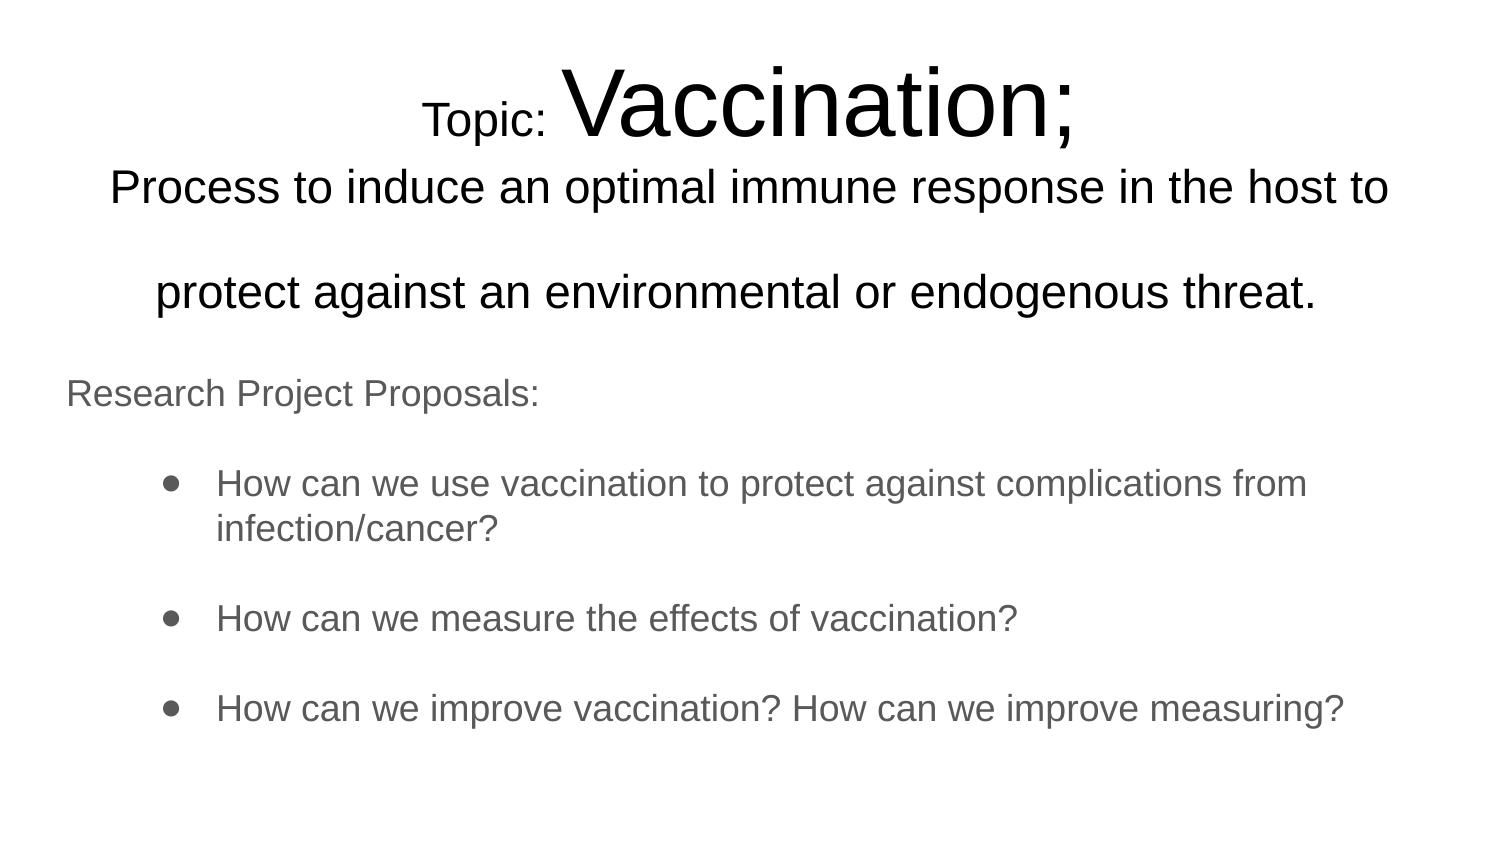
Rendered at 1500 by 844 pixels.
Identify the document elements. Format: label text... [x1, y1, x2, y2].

subtitle Research Project Proposals: How can we use vaccination to protect against complications from infection/cancer? How can we measure the effects of vaccination? How can we improve vaccination? How can we improve measuring? [51, 354, 1449, 808]
title Topic: Vaccination; Process to induce an optimal immune response in the host to protect against an environmental or endogenous threat. [51, 19, 1449, 344]
